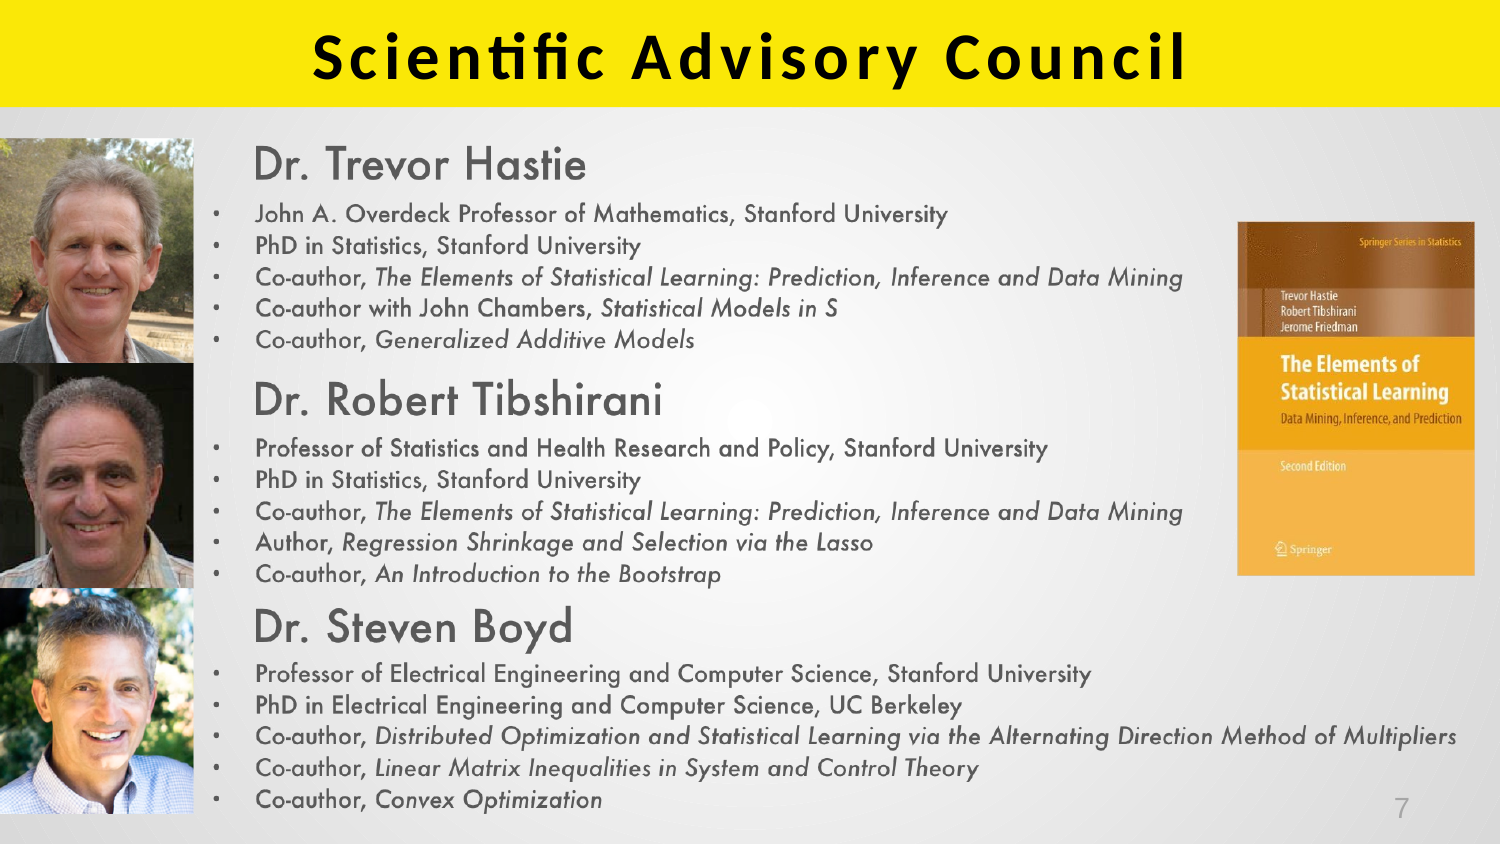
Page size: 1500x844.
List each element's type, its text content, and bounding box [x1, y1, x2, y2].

picture [0, 108, 1500, 844]
title Scientific Advisory Council [75, 0, 1425, 106]
